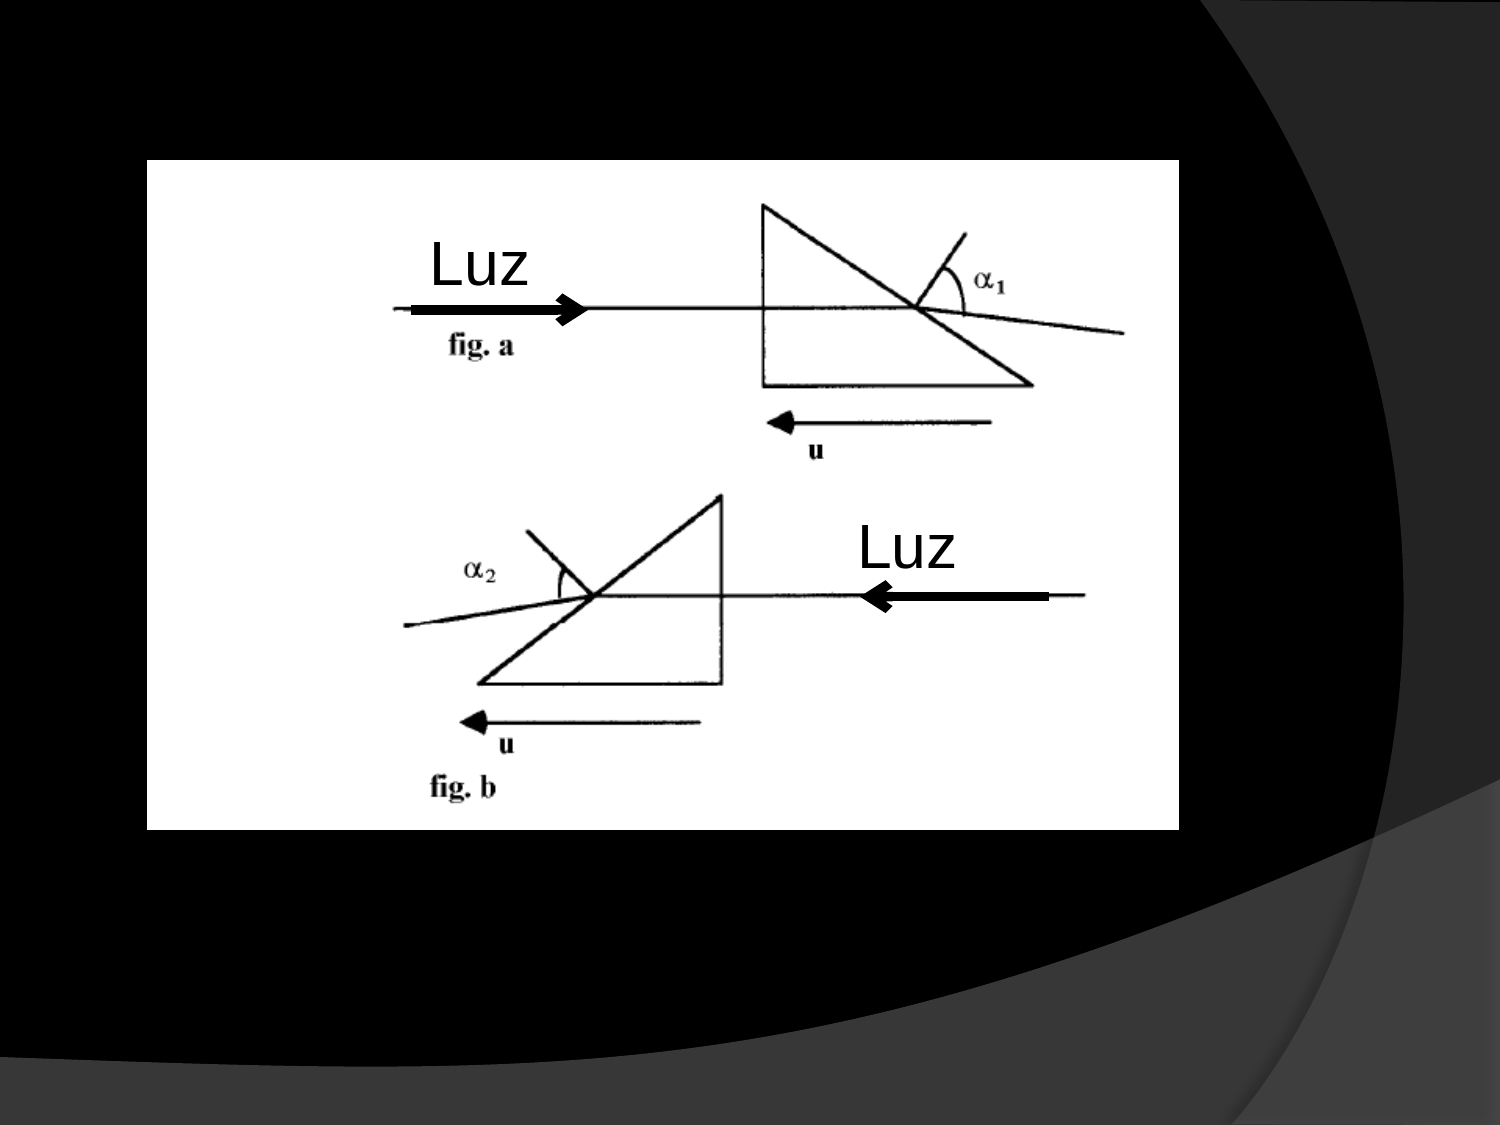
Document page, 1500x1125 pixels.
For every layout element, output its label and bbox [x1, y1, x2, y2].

picture [147, 160, 1180, 830]
